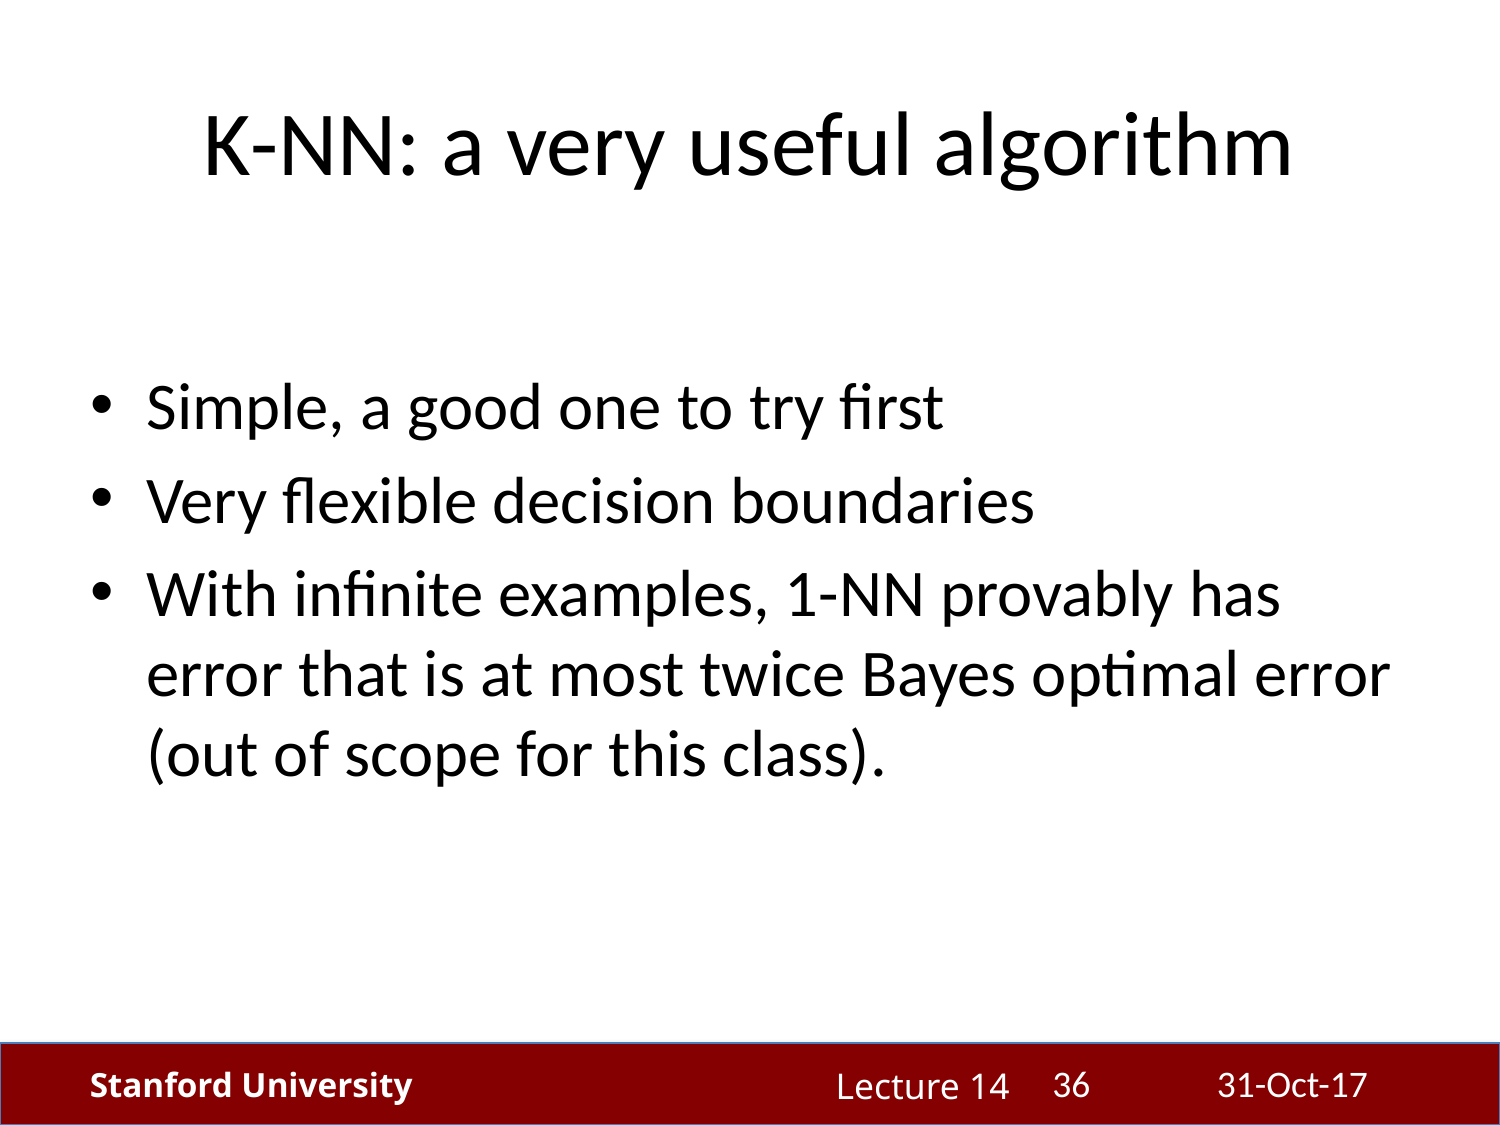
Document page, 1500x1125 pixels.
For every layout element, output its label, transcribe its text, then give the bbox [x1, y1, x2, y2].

slide_number 36 [1037, 1052, 1203, 1113]
slide_number 31-Oct-17 [1203, 1052, 1463, 1113]
list Simple, a good one to try first Very flexible decision boundaries With infinite examples, 1-NN provably has error that is at most twice Bayes optimal error (out of scope for this class). [75, 262, 1425, 1005]
title K-NN: a very useful algorithm [75, 45, 1425, 233]
